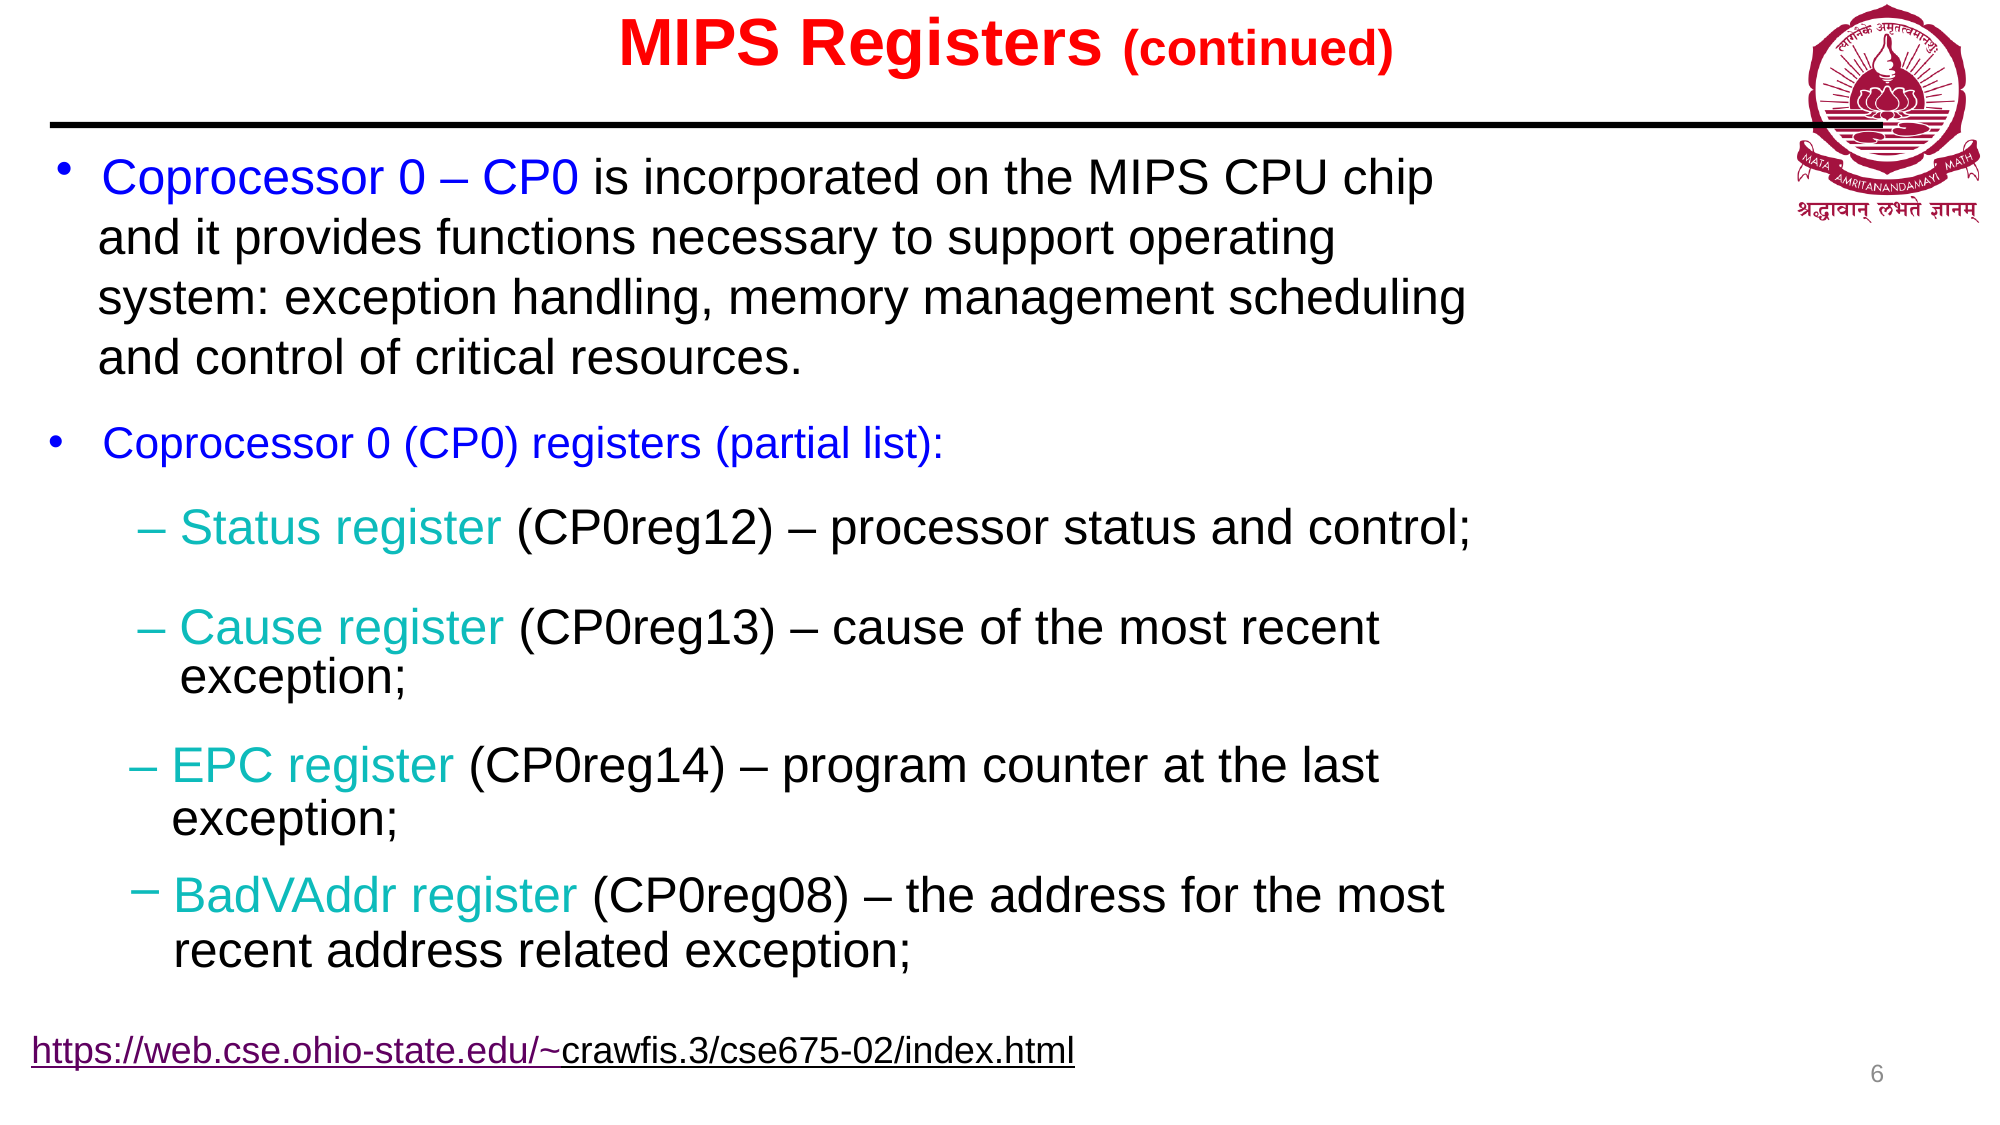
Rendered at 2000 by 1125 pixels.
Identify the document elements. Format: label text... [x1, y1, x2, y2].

text_box – EPC register (CP0reg14) – program counter at the last exception; [114, 724, 1396, 854]
title MIPS Registers (continued) [133, 0, 1880, 88]
text_box – Status register (CP0reg12) – processor status and control; [123, 487, 1488, 563]
text_box https://web.cse.ohio-state.edu/~crawfis.3/cse675-02/index.html [16, 1018, 1261, 1079]
picture [1776, 1, 2000, 225]
text_box BadVAddr register (CP0reg08) – the address for the most recent address related exception; [116, 862, 1967, 984]
text_box – Cause register (CP0reg13) – cause of the most recent exception; [122, 587, 1396, 711]
list Coprocessor 0 (CP0) registers (partial list): [33, 412, 1867, 475]
text_box Coprocessor 0 – CP0 is incorporated on the MIPS CPU chip and it provides functions necessary to support operating system: exception handling, memory management scheduling and control of critical resources. [40, 137, 1483, 393]
slide_number 6 [1432, 1042, 1900, 1103]
